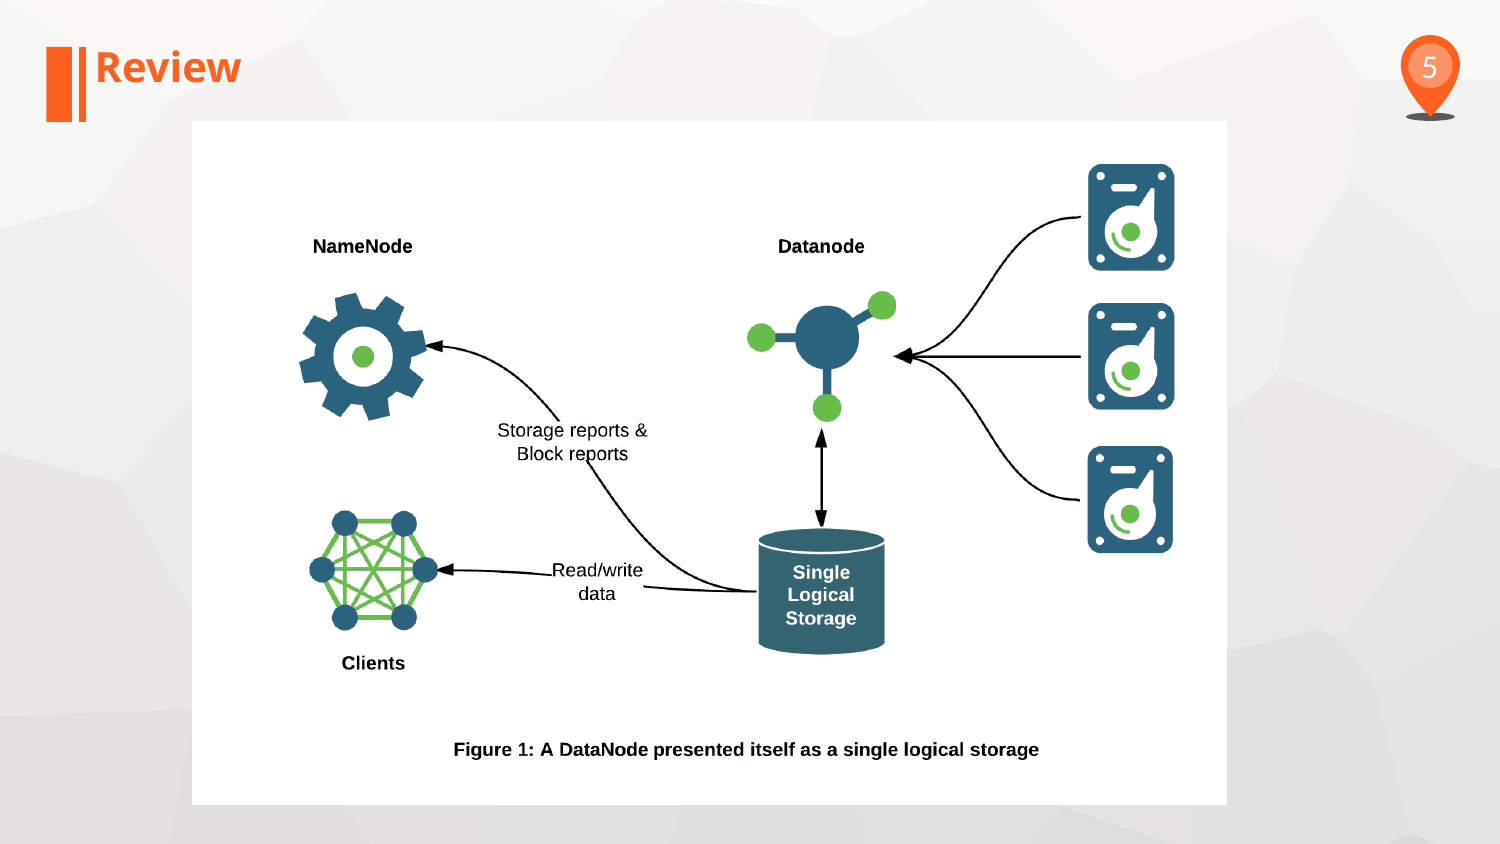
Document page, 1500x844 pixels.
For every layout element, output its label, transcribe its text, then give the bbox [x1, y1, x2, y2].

picture [0, 0, 1500, 844]
text_box Review [79, 33, 257, 99]
text_box [44, 45, 74, 124]
slide_number 5 [1254, 42, 1500, 88]
